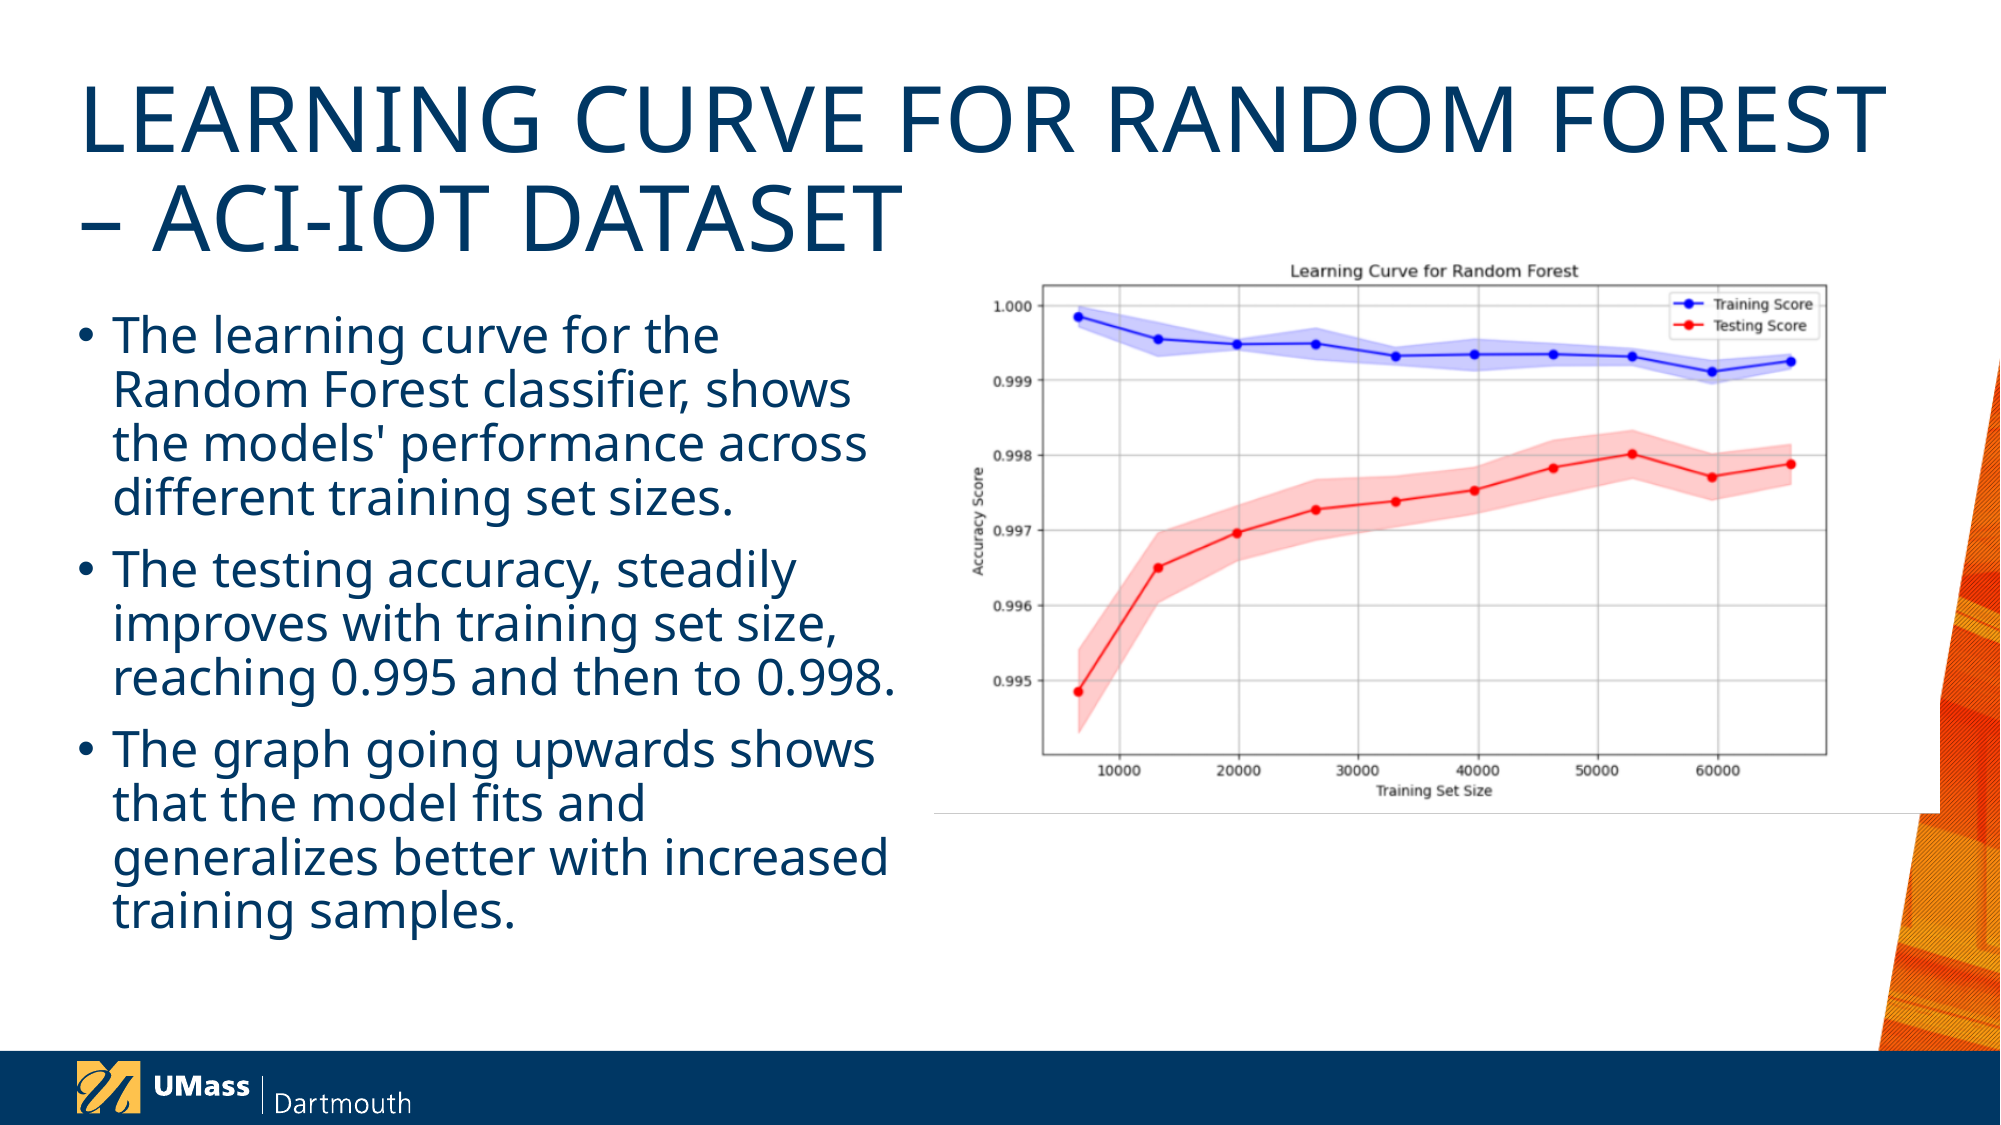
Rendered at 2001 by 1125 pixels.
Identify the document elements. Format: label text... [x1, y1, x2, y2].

list The learning curve for the Random Forest classifier, shows the models' performance across different training set sizes. The testing accuracy, steadily improves with training set size, reaching 0.995 and then to 0.998. The graph going upwards shows that the model fits and generalizes better with increased training samples. [62, 302, 931, 989]
picture [933, 75, 2000, 1050]
title LEARNING CURVE FOR RANDOM FOREST – ACI-IoT Dataset [62, 63, 1938, 282]
